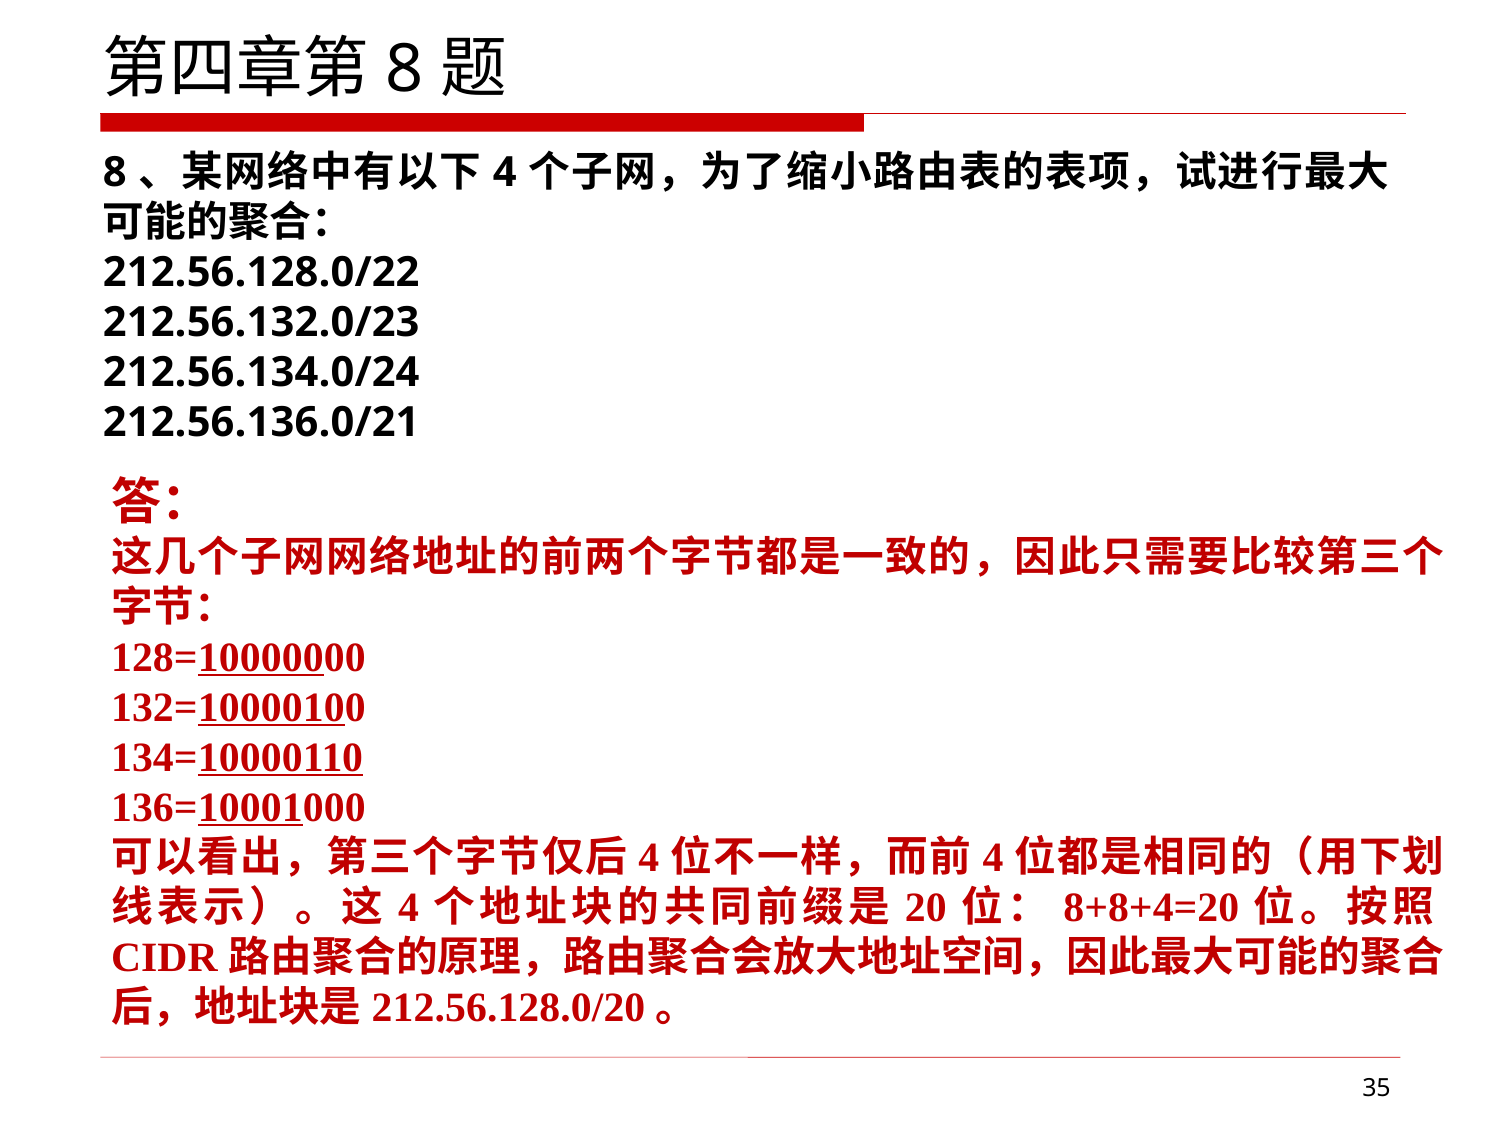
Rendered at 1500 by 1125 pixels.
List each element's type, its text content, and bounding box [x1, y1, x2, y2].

text_box 答： 这几个子网网络地址的前两个字节都是一致的，因此只需要比较第三个字节： 128=10000000 132=10000100 134=10000110 136=10001000 可以看出，第三个字节仅后4位不一样，而前4位都是相同的（用下划线表示）。这4个地址块的共同前缀是20位：8+8+4=20位。按照CIDR路由聚合的原理，路由聚合会放大地址空间，因此最大可能的聚合后，地址块是212.56.128.0/20。 [96, 462, 1459, 1038]
text_box 8、某网络中有以下4个子网，为了缩小路由表的表项，试进行最大可能的聚合： 212.56.128.0/22 212.56.132.0/23 212.56.134.0/24 212.56.136.0/21 [88, 137, 1404, 453]
slide_number 35 [1080, 1064, 1406, 1108]
text_box 第四章第8题 [87, 17, 1494, 114]
